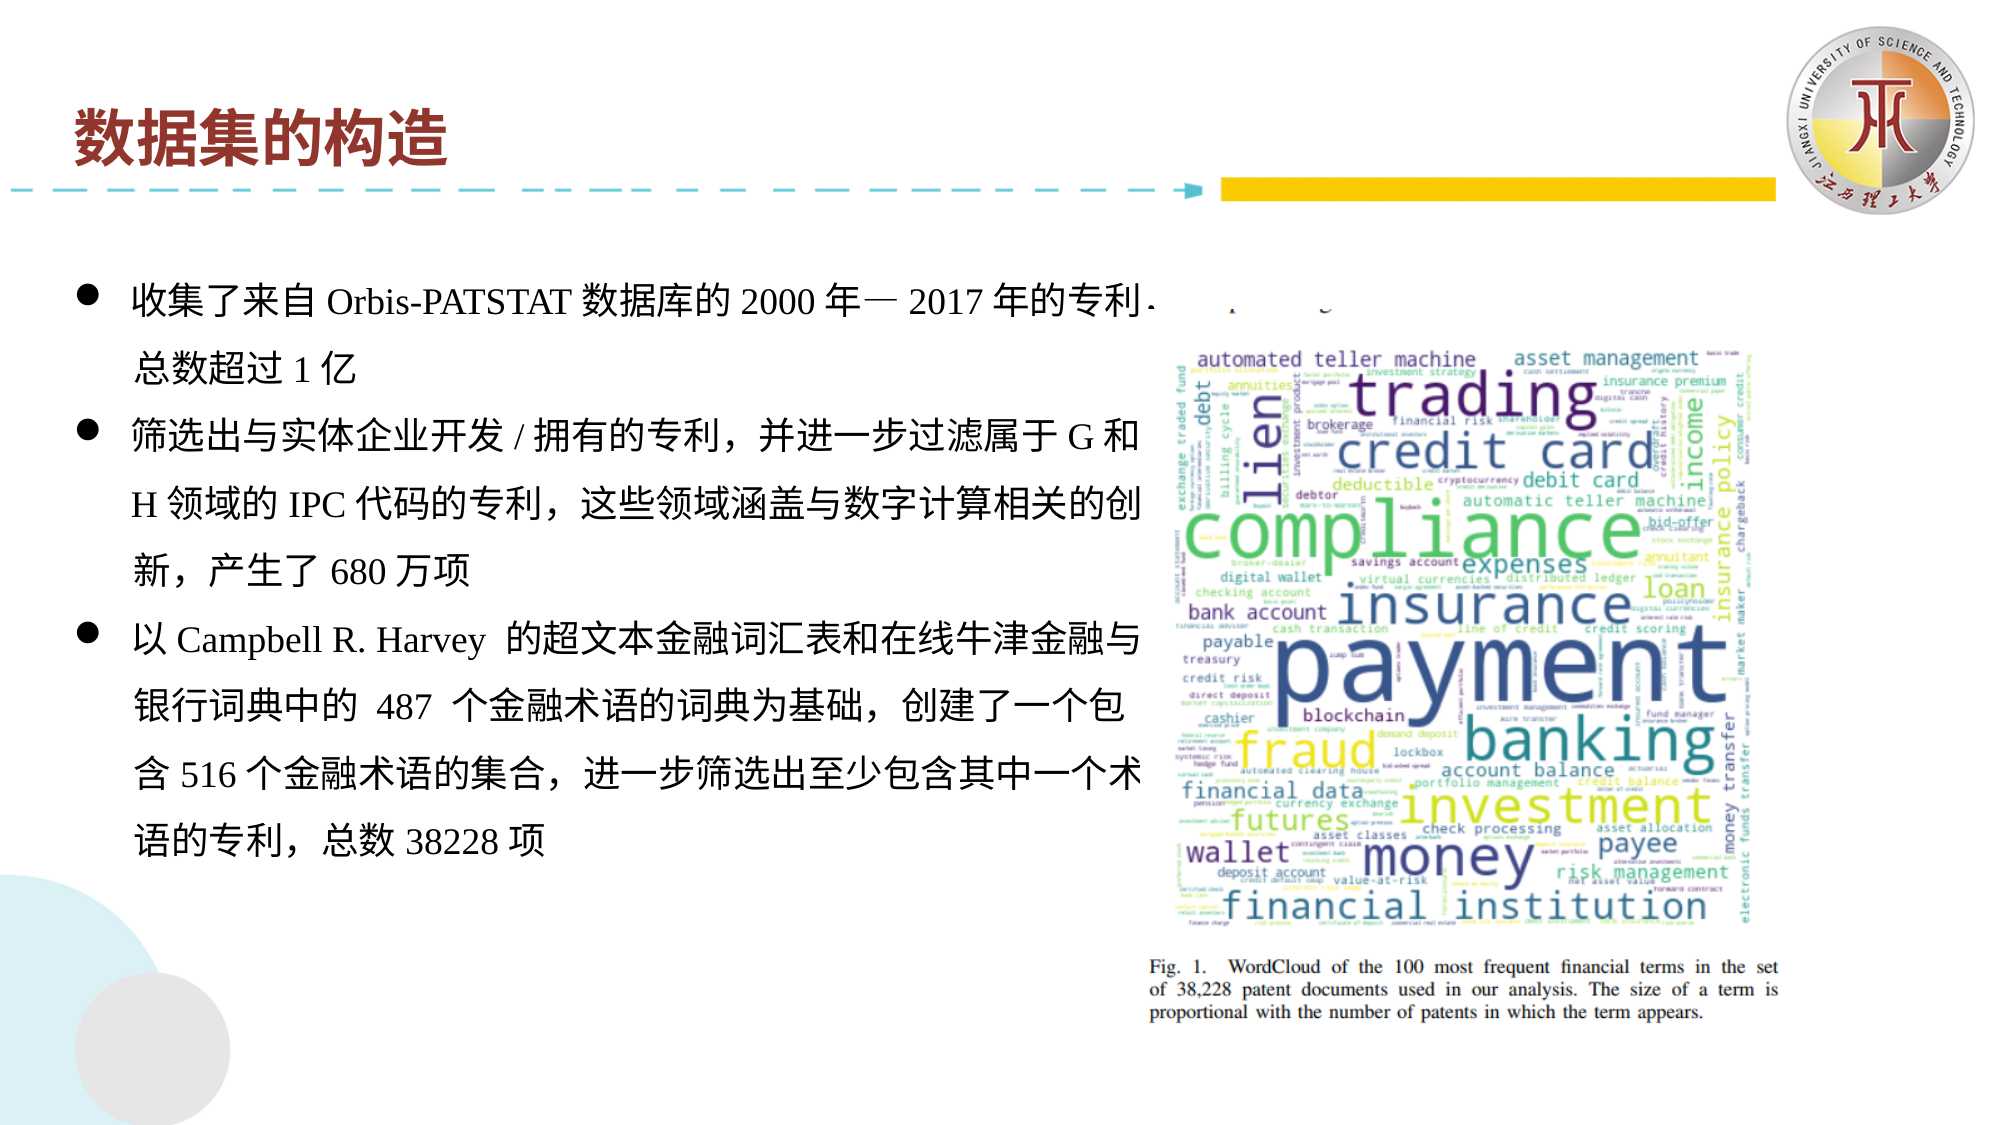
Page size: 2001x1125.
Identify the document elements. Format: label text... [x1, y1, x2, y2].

text_box 数据集的构造 [59, 91, 678, 182]
text_box 收集了来自Orbis-PATSTAT数据库的2000年—2017年的专利， 总数超过1亿 筛选出与实体企业开发/拥有的专利，并进一步过滤属于G和 H领域的IPC代码的专利，这些领域涵盖与数字计算相关的创 新，产生了680万项 以Campbell R. Harvey 的超文本金融词汇表和在线牛津金融与 银行词典中的 487 个金融术语的词典为基础，创建了一个包 含516个金融术语的集合，进一步筛选出至少包含其中一个术 语的专利，总数38228项 [59, 247, 1817, 1005]
picture [0, 0, 2001, 1125]
